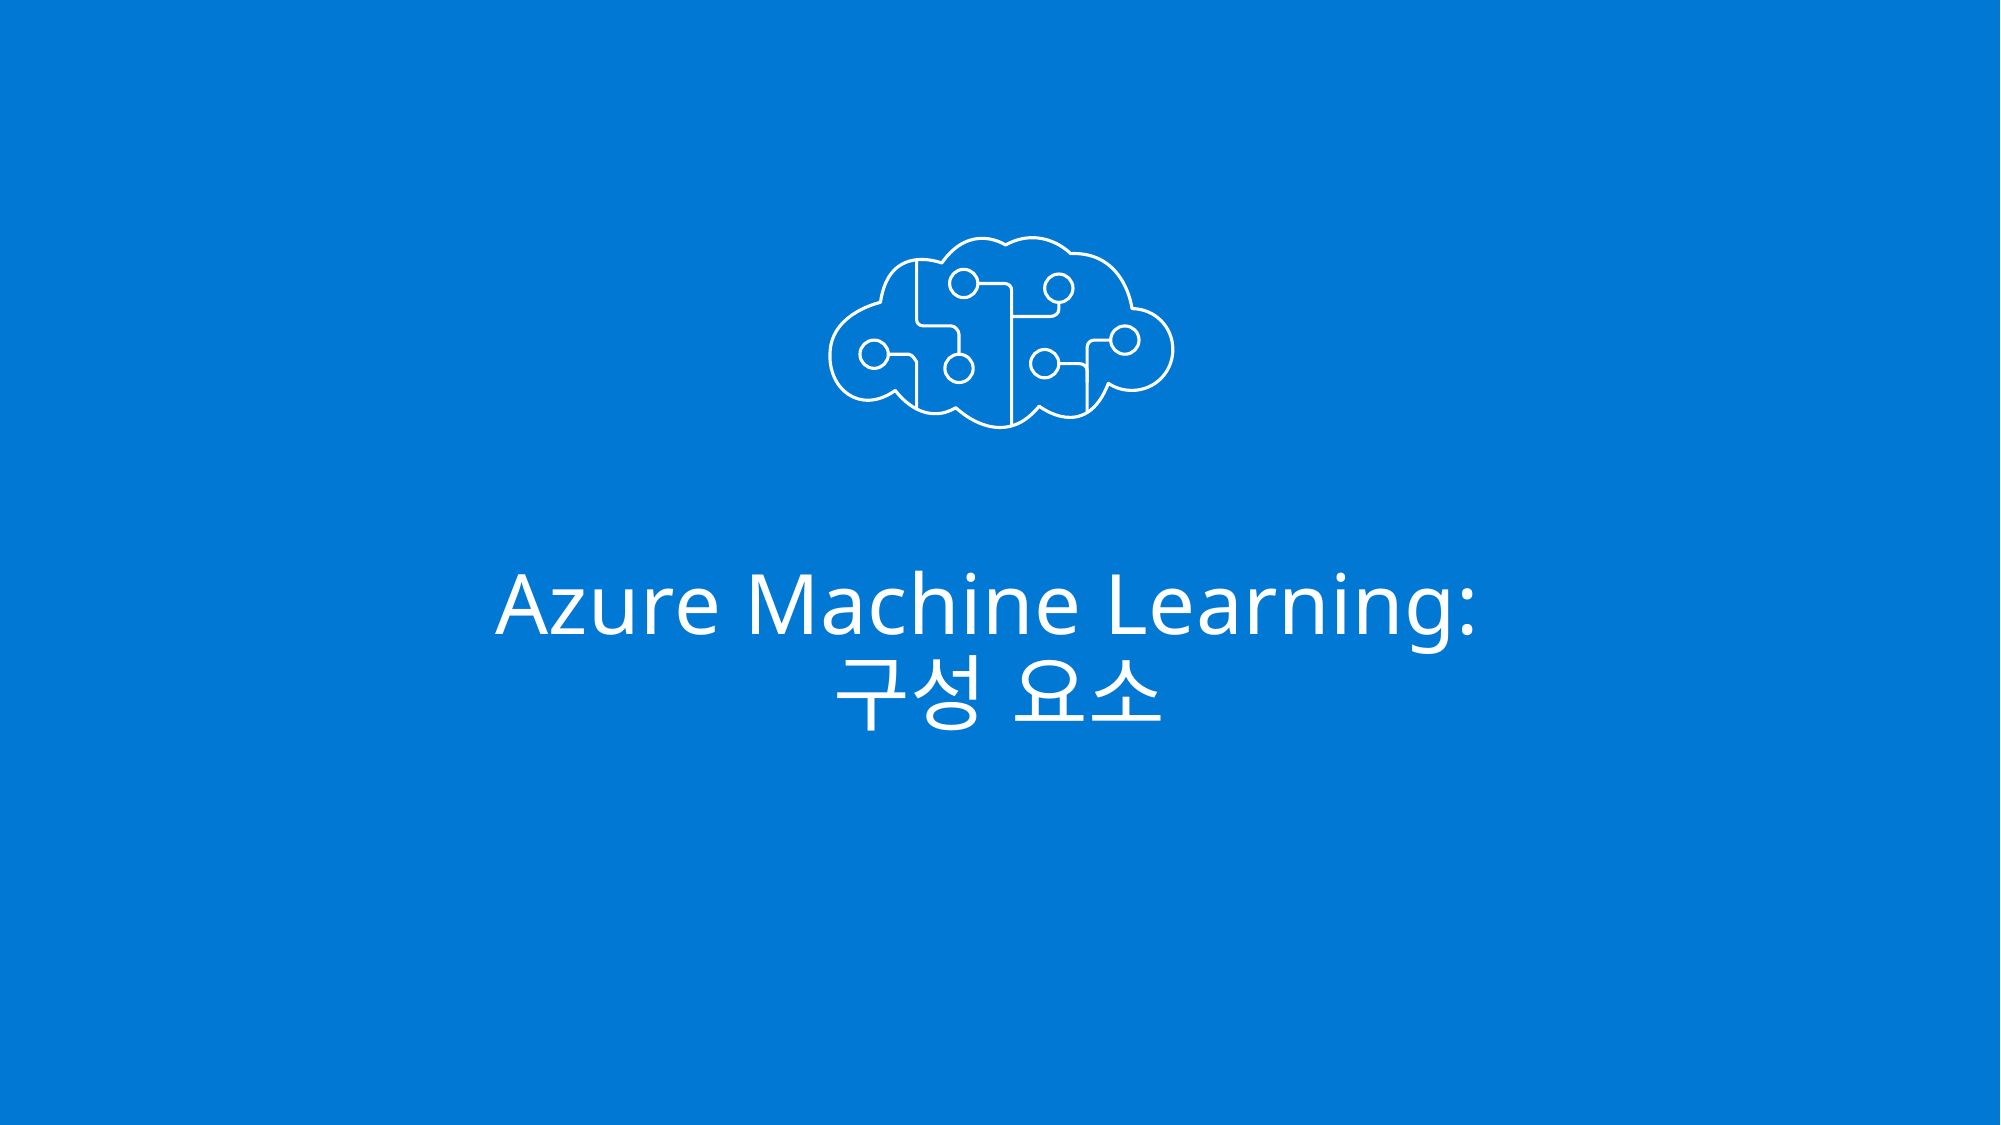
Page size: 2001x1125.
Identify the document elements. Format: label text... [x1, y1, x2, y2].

title Azure Machine Learning: 구성 요소 [248, 562, 1750, 896]
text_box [693, 149, 1307, 550]
